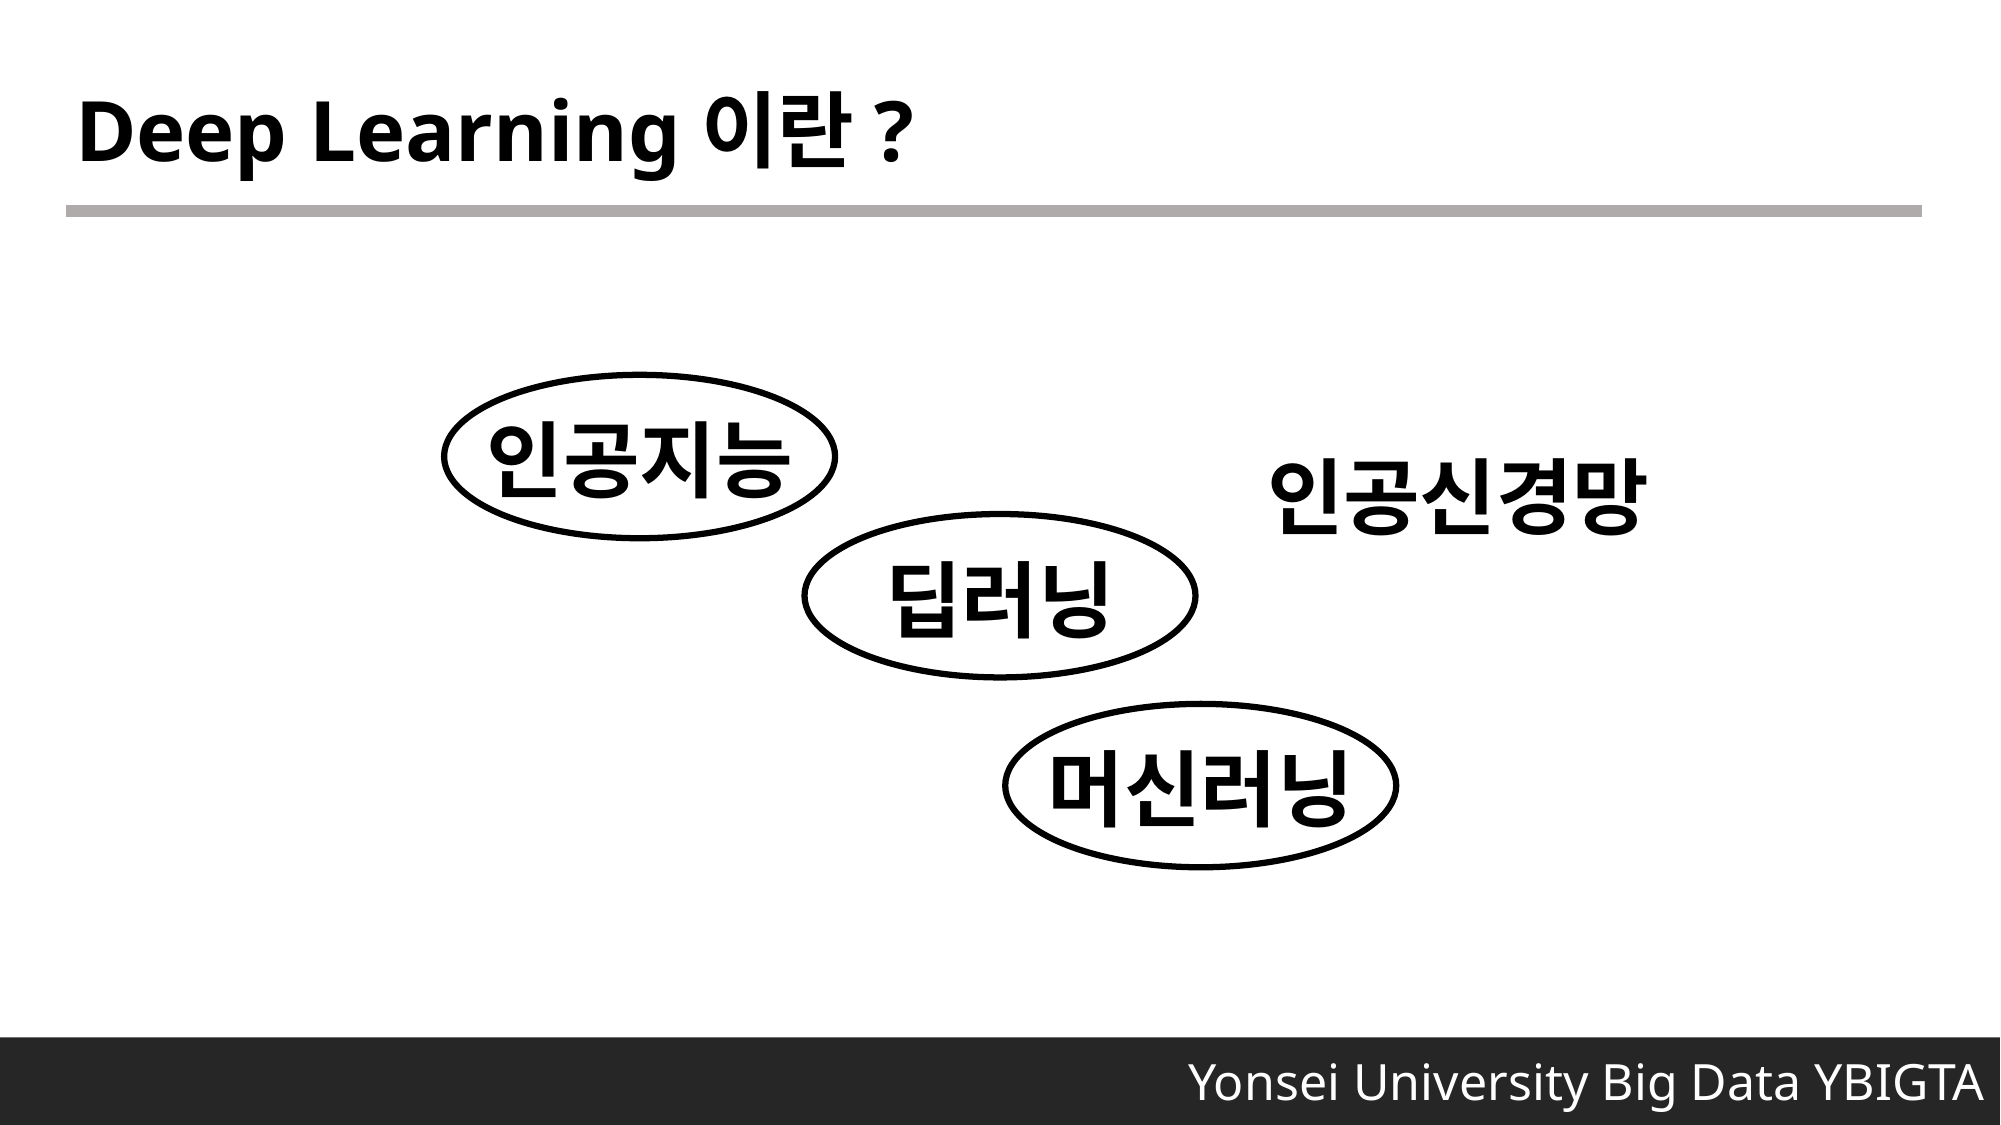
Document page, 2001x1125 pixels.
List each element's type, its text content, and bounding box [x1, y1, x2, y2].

text_box [1054, 702, 1347, 730]
text_box Yonsei University Big Data YBIGTA [1120, 1043, 2000, 1118]
text_box [495, 373, 784, 400]
text_box 딥러닝 [719, 540, 1281, 656]
text_box [865, 656, 1135, 679]
text_box 머신러닝 [920, 730, 1482, 845]
text_box Deep Learning이란? [60, 70, 2000, 186]
text_box 인공지능 [358, 400, 921, 516]
text_box [1063, 845, 1338, 869]
text_box 인공신경망 [1177, 438, 1739, 553]
text_box [502, 516, 777, 540]
text_box [854, 512, 1146, 540]
text_box [0, 1036, 2000, 1125]
